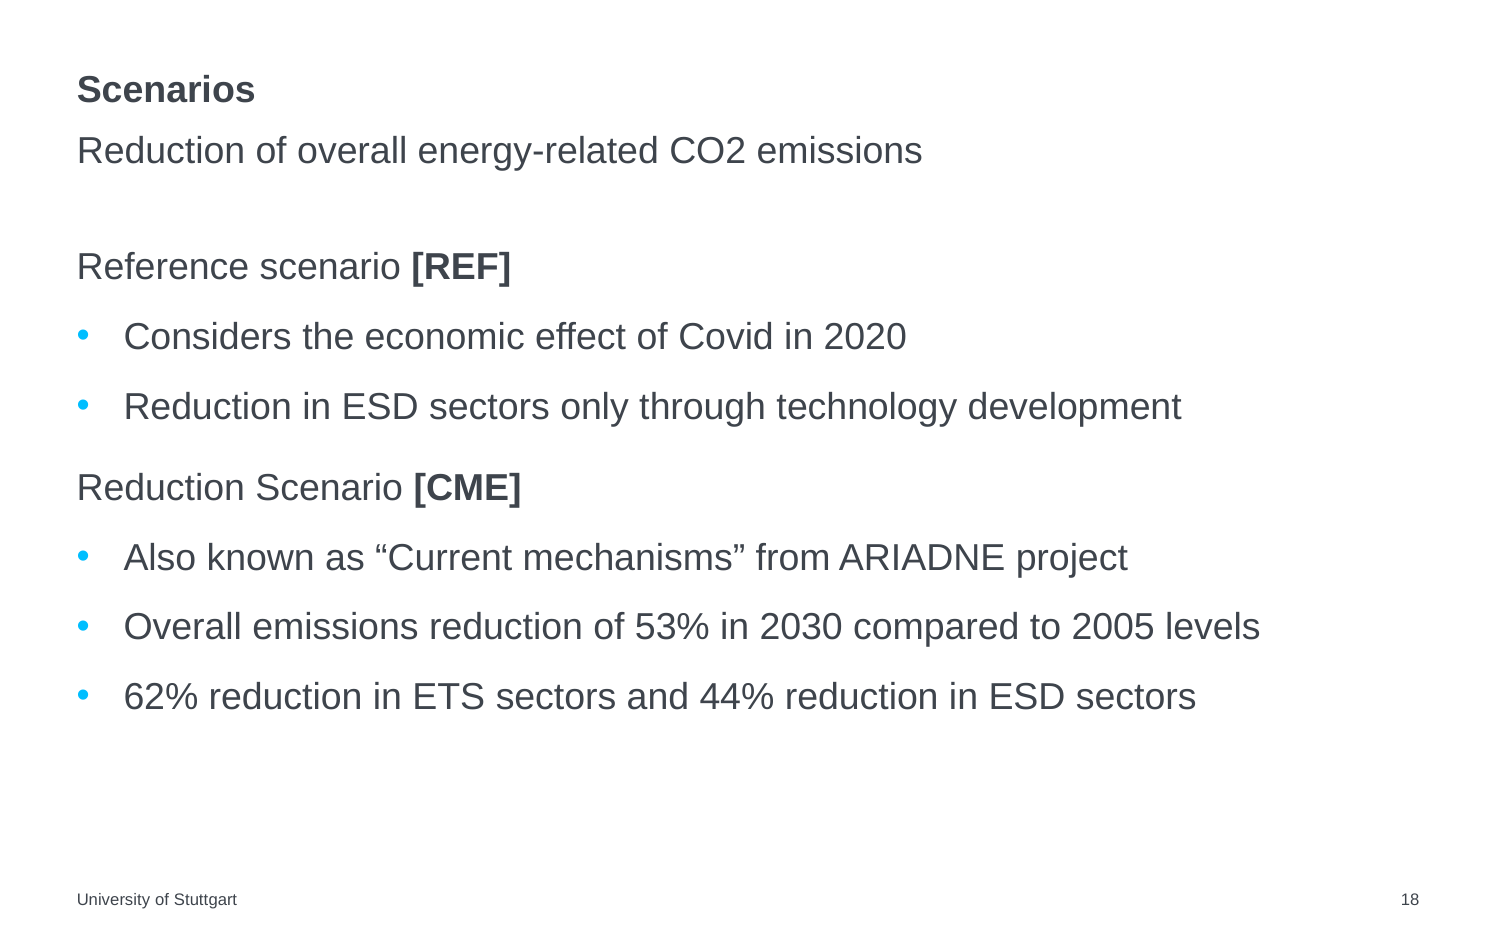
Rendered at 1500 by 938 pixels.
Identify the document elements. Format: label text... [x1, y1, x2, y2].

title Scenarios [76, 64, 1424, 111]
text_box Reduction Scenario [CME] Also known as “Current mechanisms” from ARIADNE project Overall emissions reduction of 53% in 2030 compared to 2005 levels 62% reduction in ETS sectors and 44% reduction in ESD sectors [76, 454, 1424, 500]
footer University of Stuttgart [76, 888, 1072, 910]
list Reduction of overall energy-related CO2 emissions [76, 117, 1424, 163]
text_box Reference scenario [REF] Considers the economic effect of Covid in 2020 Reduction in ESD sectors only through technology development [76, 233, 1424, 279]
slide_number 18 [1400, 888, 1438, 910]
